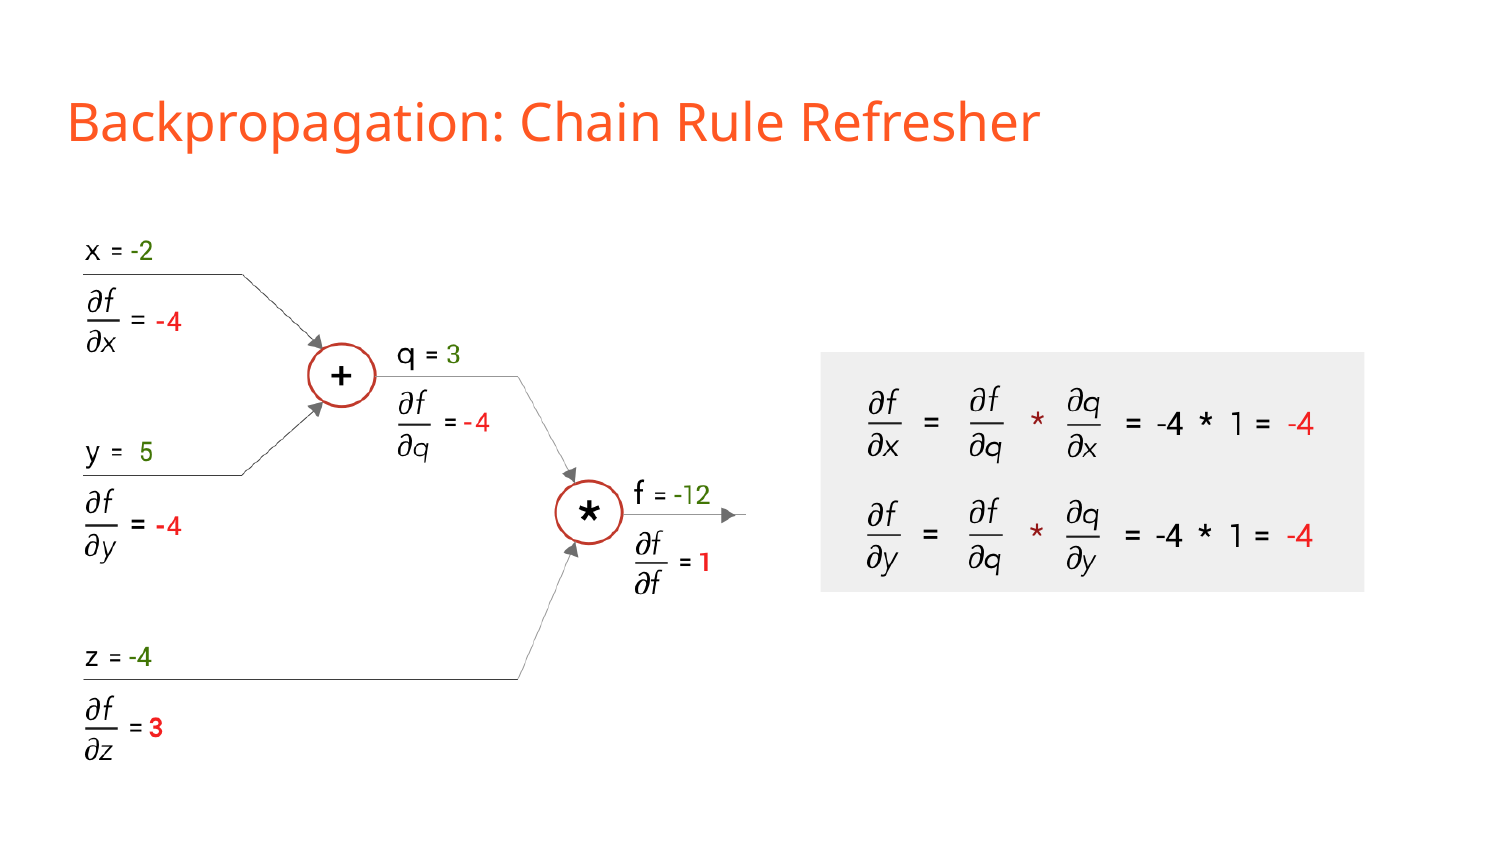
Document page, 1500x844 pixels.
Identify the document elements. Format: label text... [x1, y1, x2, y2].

picture [58, 215, 767, 779]
title Backpropagation: Chain Rule Refresher [51, 72, 1449, 167]
picture [820, 340, 1365, 662]
